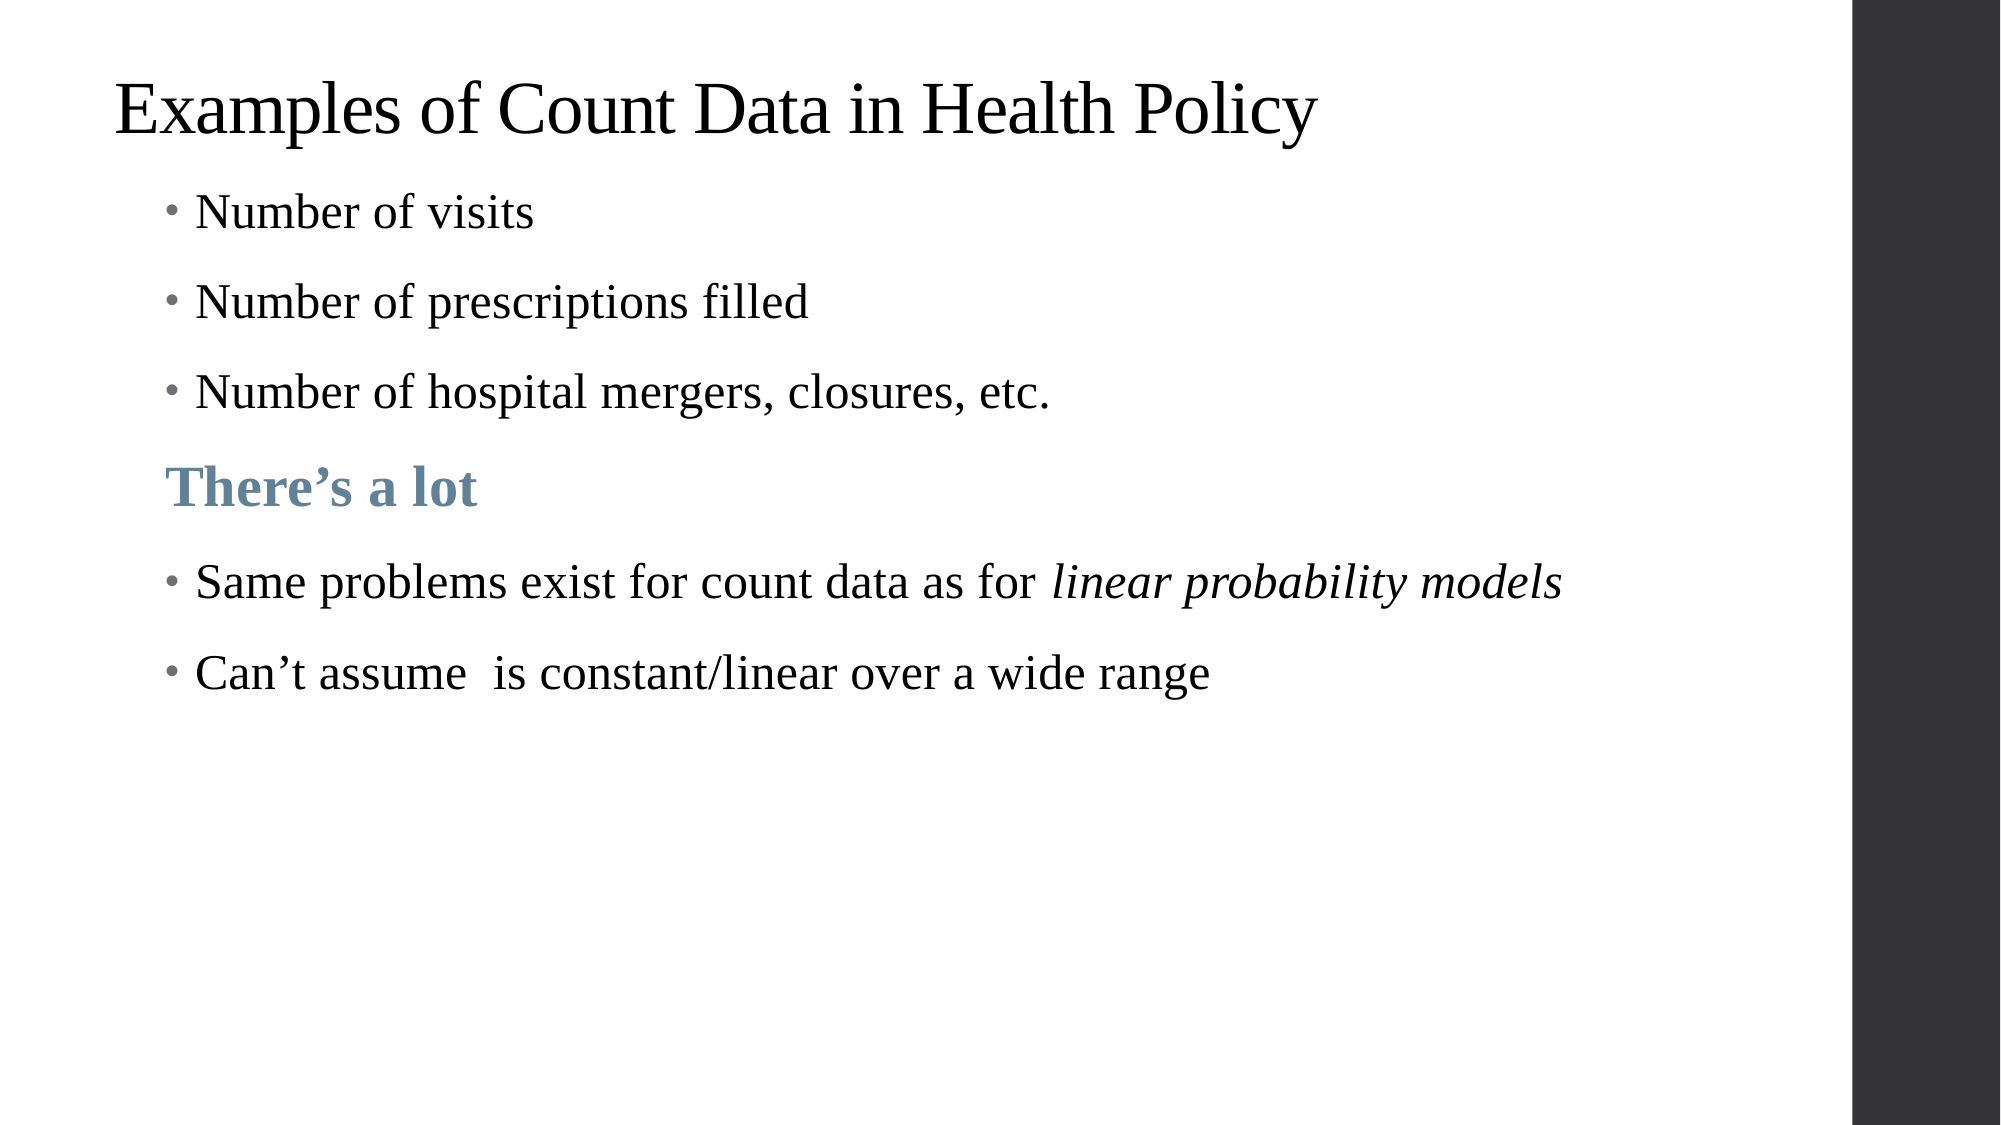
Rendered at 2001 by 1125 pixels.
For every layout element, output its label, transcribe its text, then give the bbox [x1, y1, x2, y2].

title Examples of Count Data in Health Policy [99, 55, 1813, 158]
